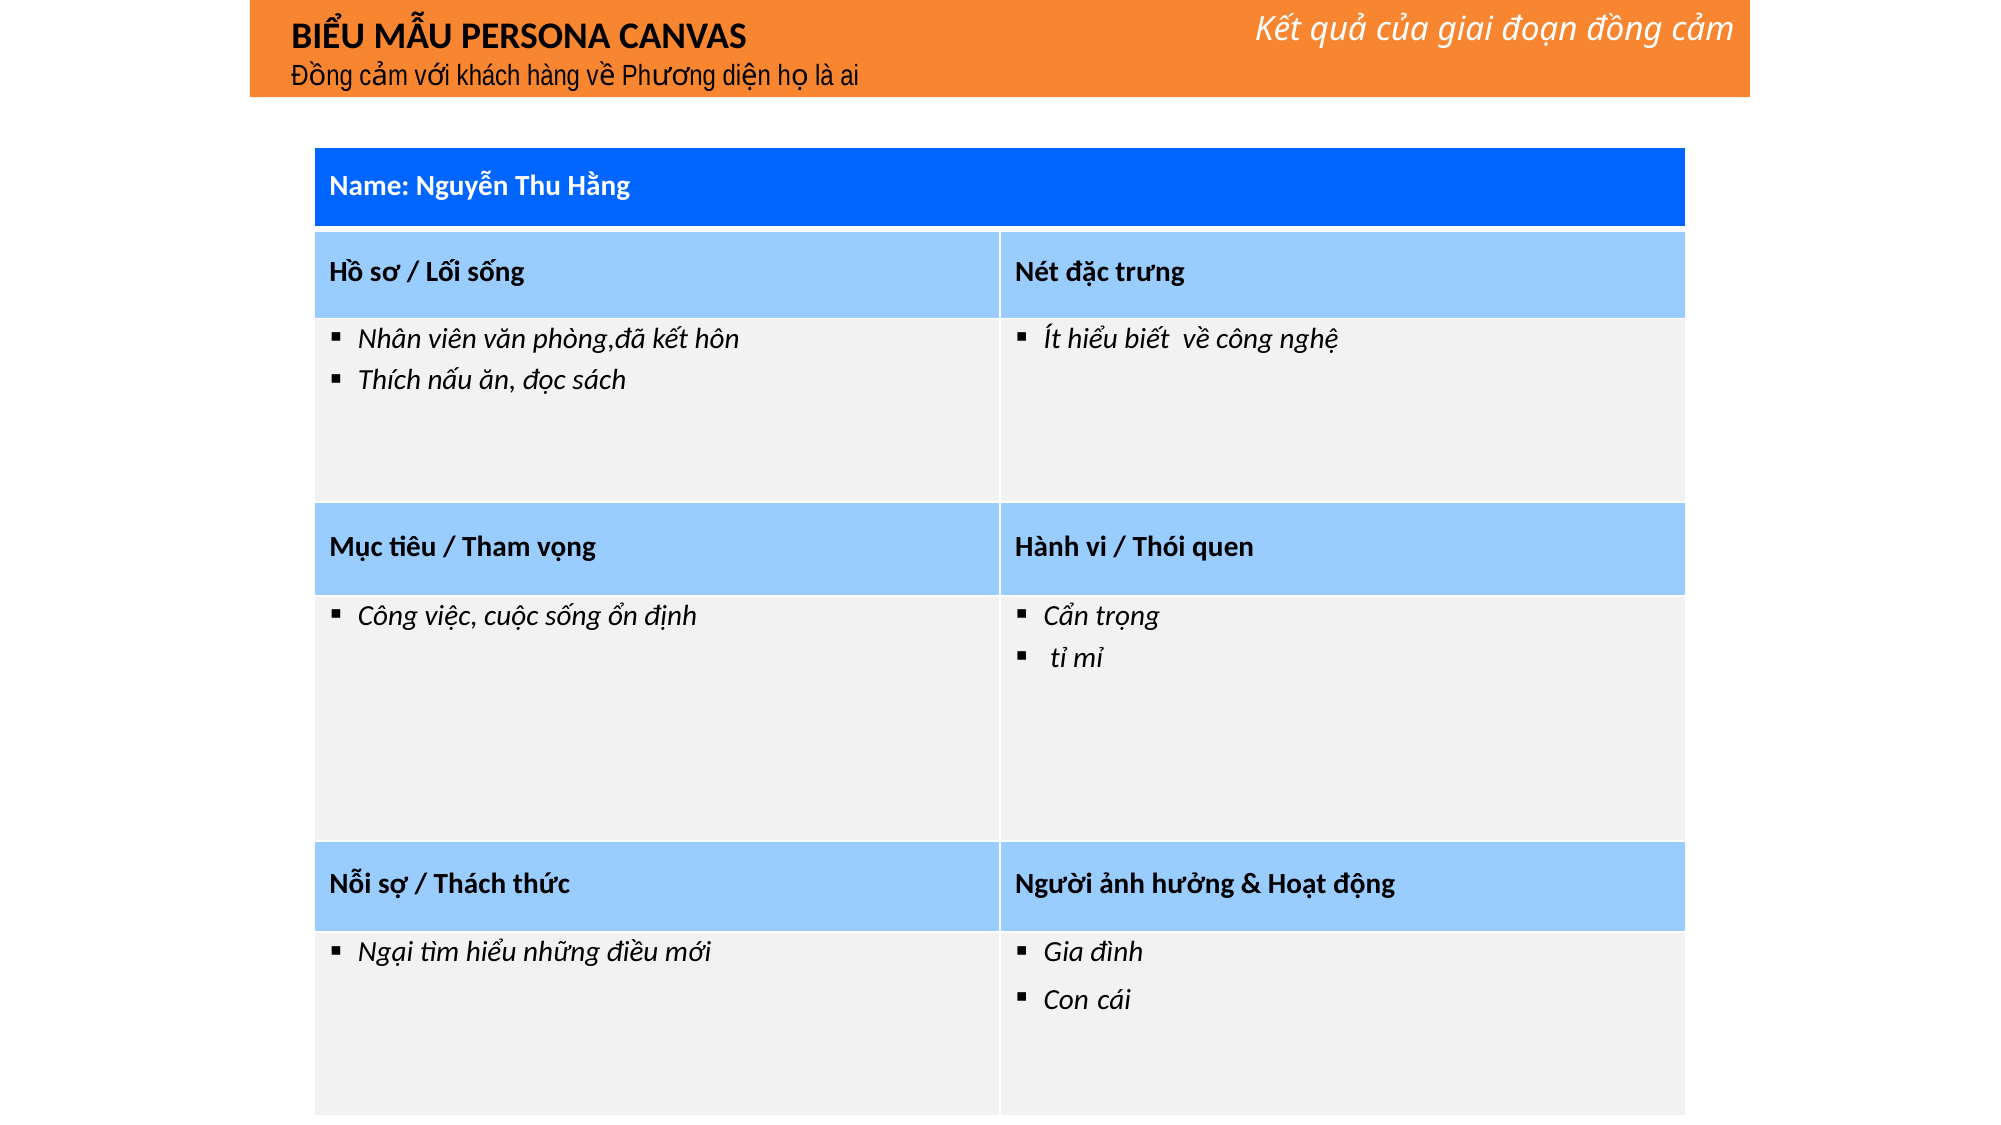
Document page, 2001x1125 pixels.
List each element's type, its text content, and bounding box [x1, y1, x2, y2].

table_cell Mục tiêu / Tham vọng [315, 503, 999, 595]
text_box Kết quả của giai đoạn đồng cảm [1194, 0, 1750, 55]
table_cell Ít hiểu biết về công nghệ [1001, 319, 1685, 501]
text_box BIỂU MẪU PERSONA CANVAS Đồng cảm với khách hàng về Phương diện họ là ai [276, 3, 1195, 99]
table_cell Ngại tìm hiểu những điều mới [315, 933, 999, 1115]
table_header Name: Nguyễn Thu Hằng [315, 148, 1685, 226]
table_cell Nhân viên văn phòng,đã kết hôn Thích nấu ăn, đọc sách [315, 319, 999, 501]
table_cell Công việc, cuộc sống ổn định [315, 597, 999, 840]
table_cell Nỗi sợ / Thách thức [315, 842, 999, 931]
table_cell Hành vi / Thói quen [1001, 503, 1685, 595]
table_cell Cẩn trọng tỉ mỉ [1001, 597, 1685, 840]
table_cell Người ảnh hưởng & Hoạt động [1001, 842, 1685, 931]
text_box [1195, 55, 1750, 98]
text_box [249, 0, 1194, 98]
table_cell Nét đặc trưng [1001, 232, 1685, 318]
table_cell Gia đình Con cái [1001, 933, 1685, 1115]
table_cell Hồ sơ / Lối sống [315, 232, 999, 318]
